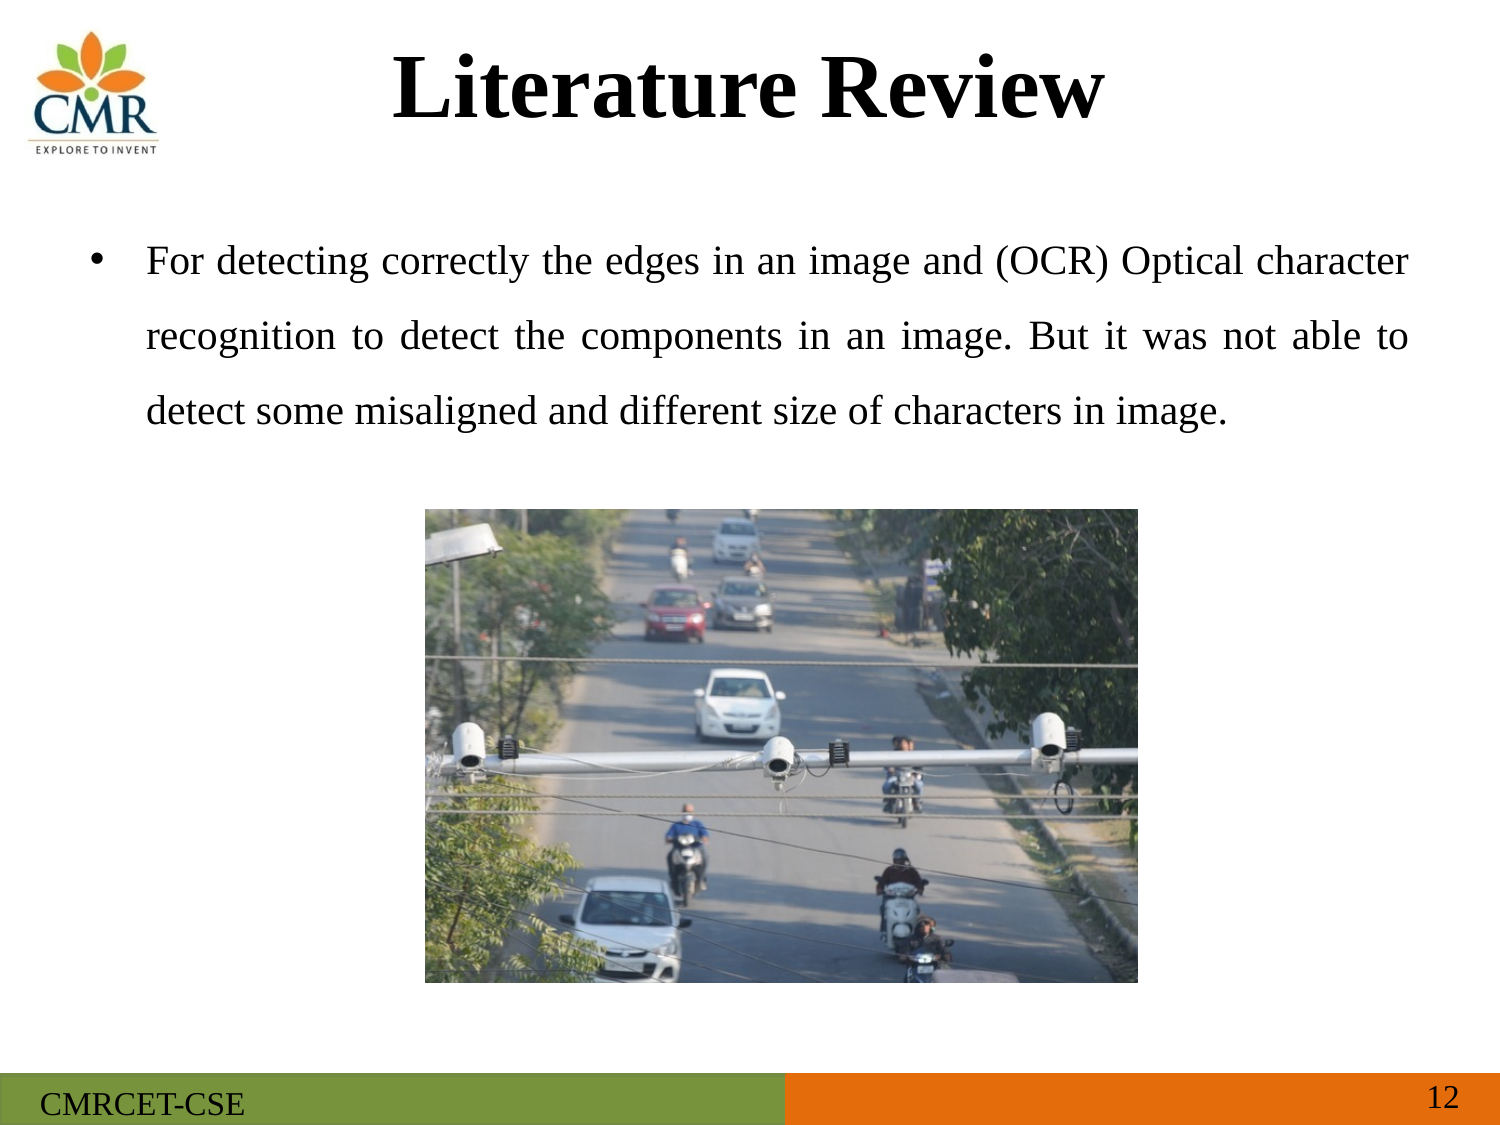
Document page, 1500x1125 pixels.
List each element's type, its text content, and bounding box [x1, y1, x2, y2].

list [424, 509, 1138, 983]
title Literature Review [75, 0, 1425, 175]
text_box For detecting correctly the edges in an image and (OCR) Optical character recognition to detect the components in an image. But it was not able to detect some misaligned and different size of characters in image. [74, 200, 1425, 481]
picture [24, 29, 75, 163]
slide_number 12 [1125, 1065, 1475, 1125]
list CMRCET-CSE [24, 1074, 263, 1125]
